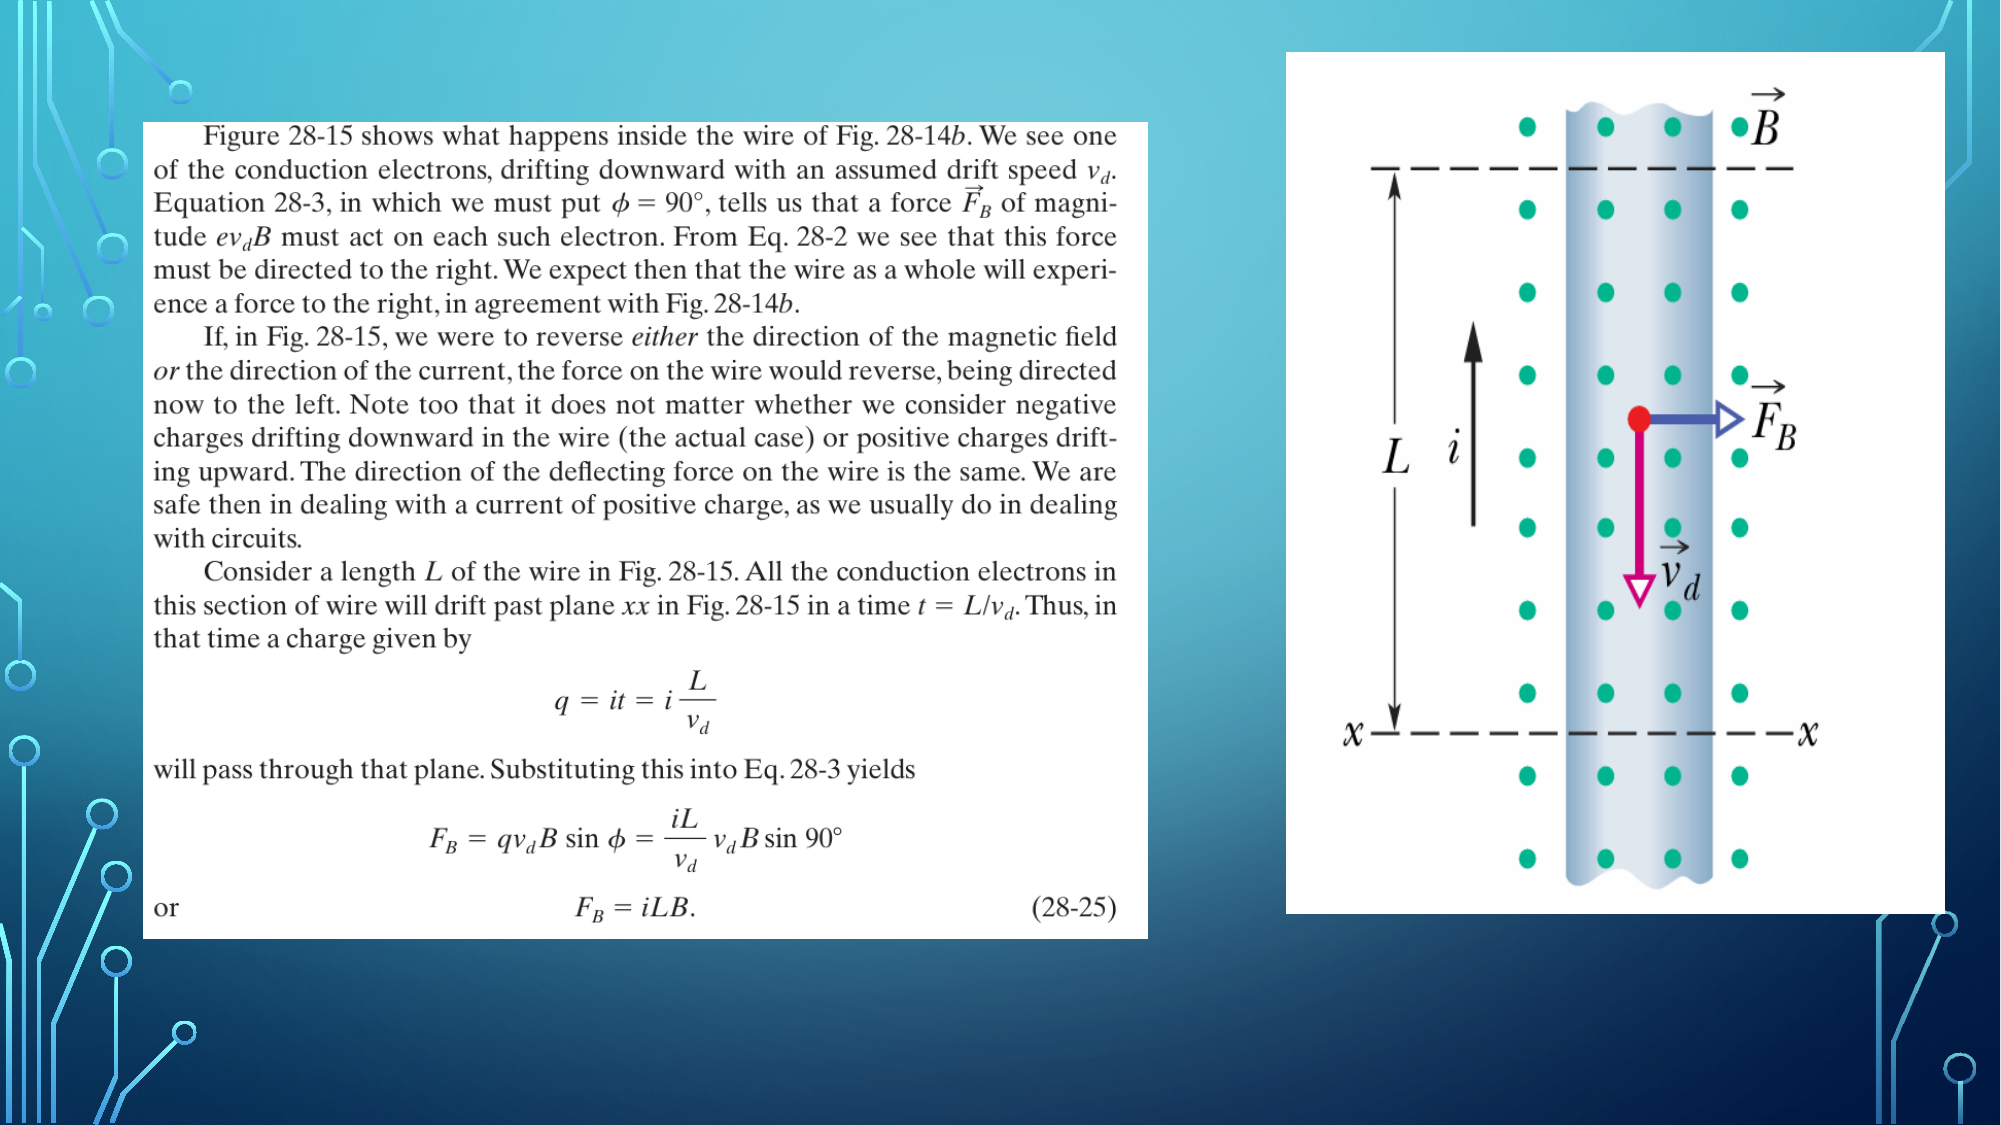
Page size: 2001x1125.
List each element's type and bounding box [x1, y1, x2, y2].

list [142, 122, 1148, 939]
list [1286, 52, 1945, 914]
